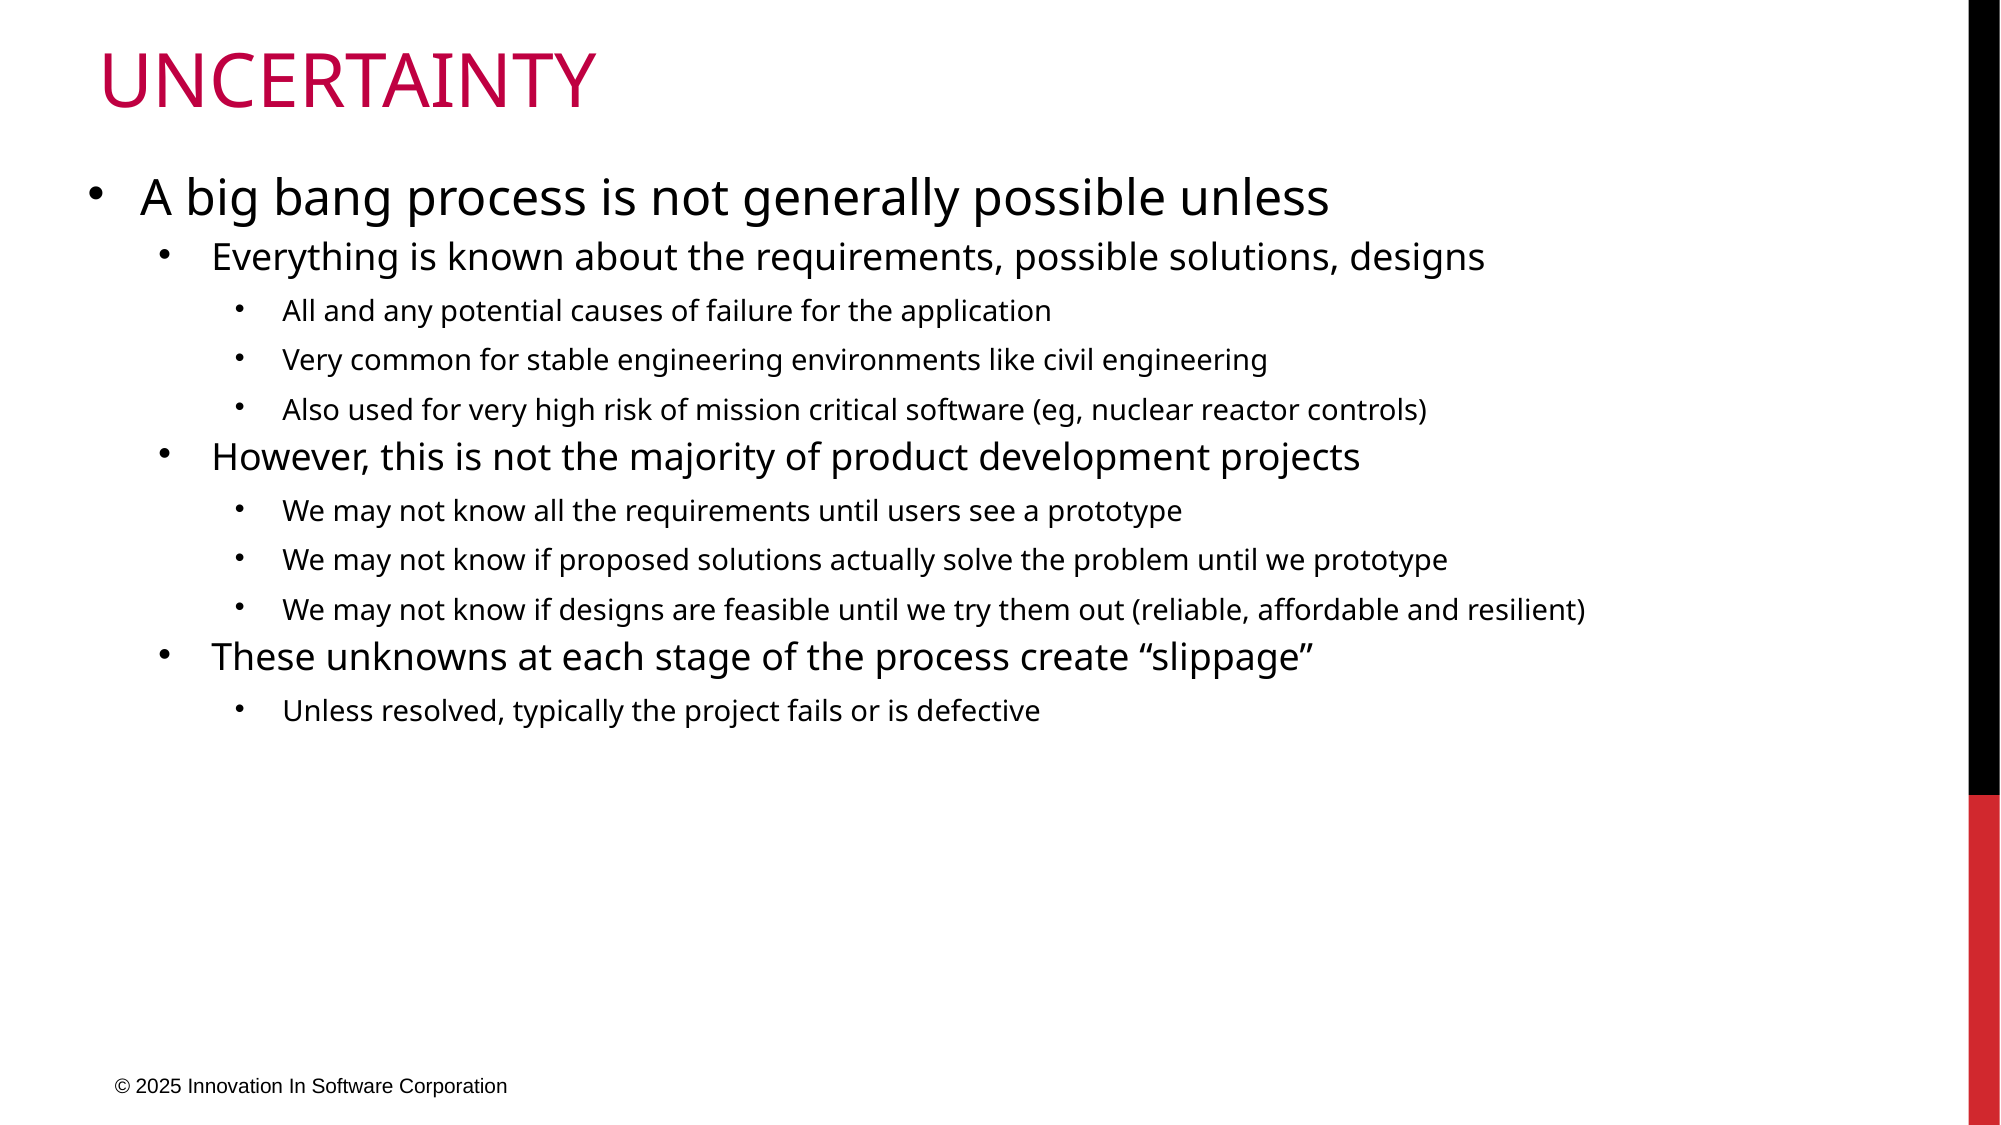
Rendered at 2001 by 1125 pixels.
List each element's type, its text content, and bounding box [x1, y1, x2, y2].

footer © 2025 Innovation In Software Corporation [99, 1065, 850, 1112]
list A big bang process is not generally possible unless Everything is known about the requirements, possible solutions, designs All and any potential causes of failure for the application Very common for stable engineering environments like civil engineering Also used for very high risk of mission critical software (eg, nuclear reactor controls) However, this is not the majority of product development projects We may not know all the requirements until users see a prototype We may not know if proposed solutions actually solve the problem until we prototype We may not know if designs are feasible until we try them out (reliable, affordable and resilient) These unknowns at each stage of the process create “slippage” Unless resolved, typically the project fails or is defective [69, 172, 1874, 1001]
title Uncertainty [98, 0, 1923, 186]
